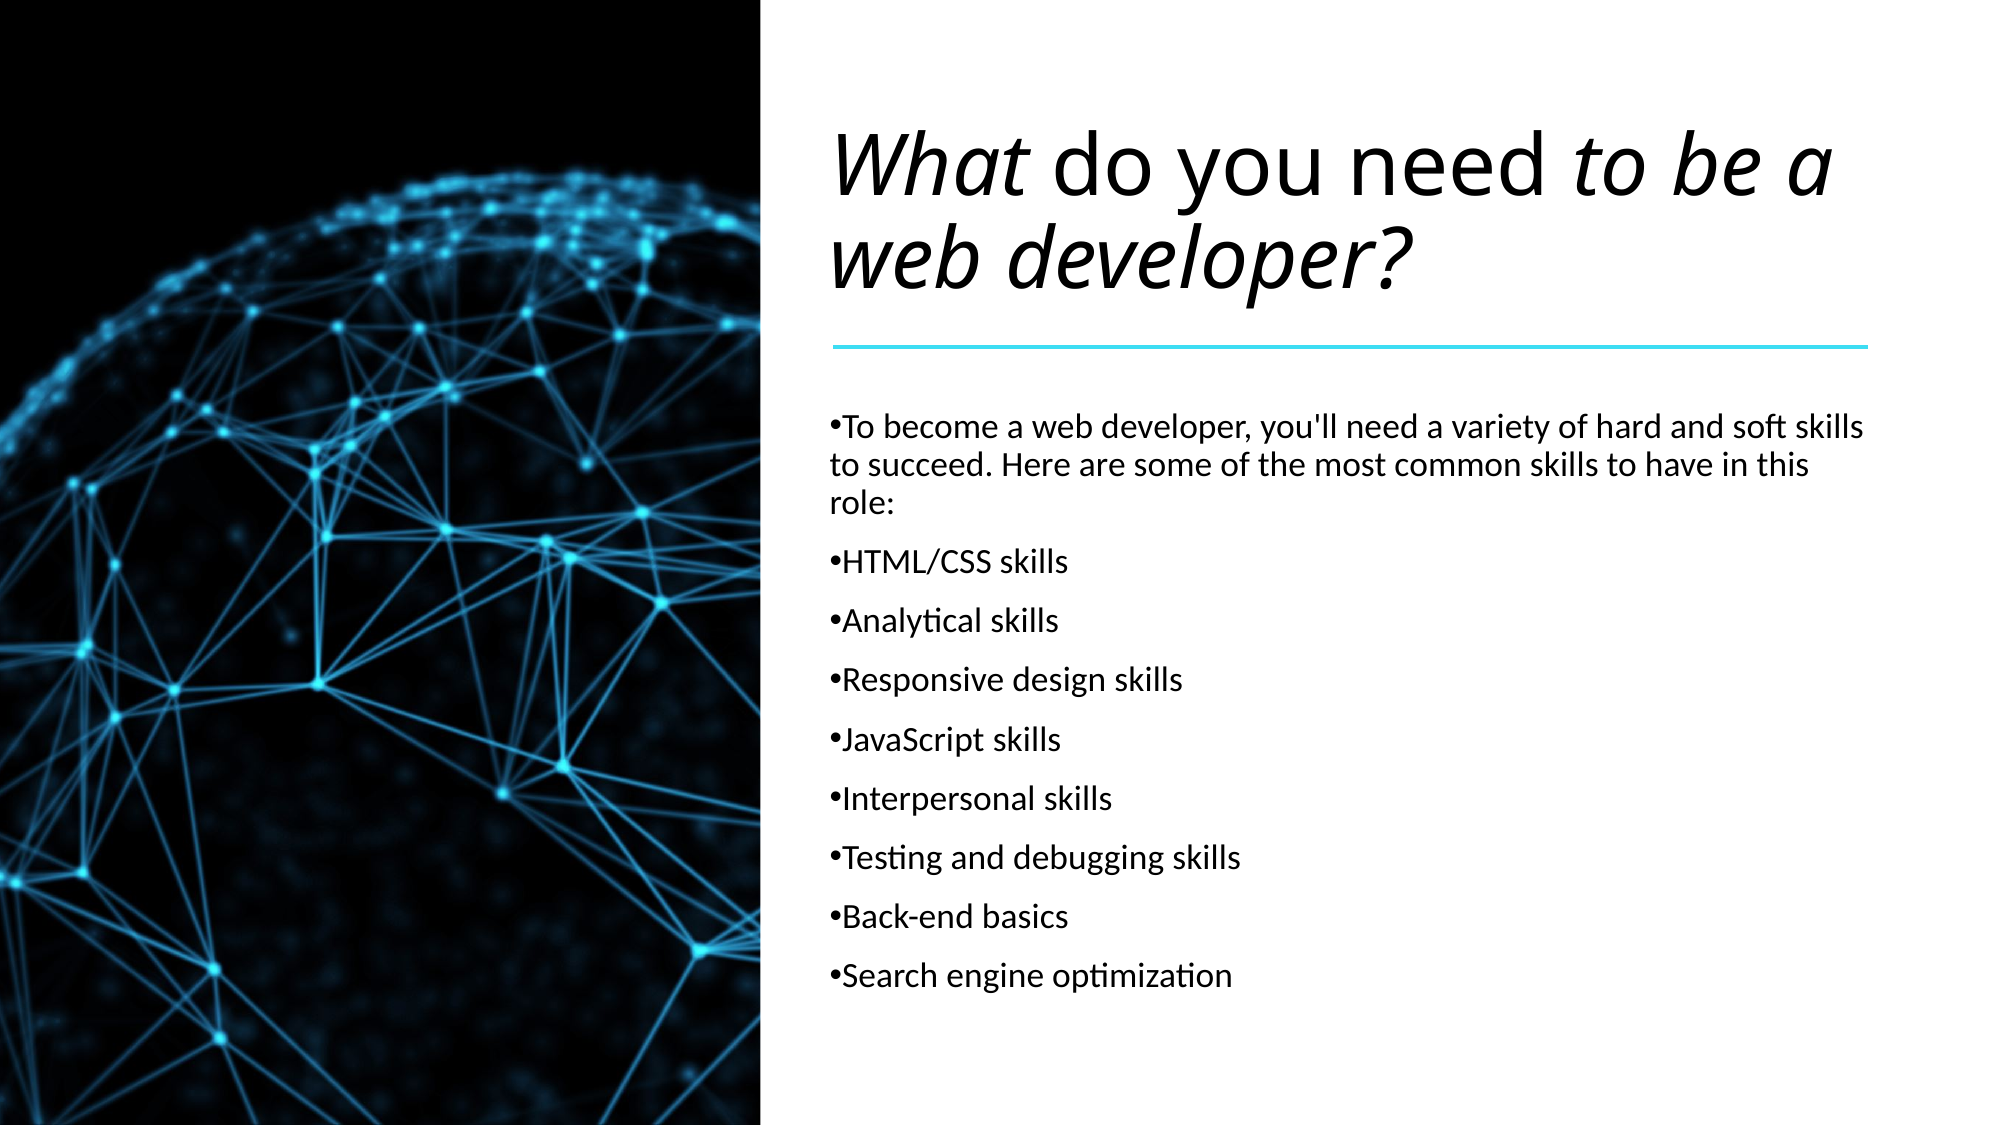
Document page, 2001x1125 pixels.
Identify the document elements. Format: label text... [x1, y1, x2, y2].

subtitle To become a web developer, you'll need a variety of hard and soft skills to succeed. Here are some of the most common skills to have in this role: HTML/CSS skills Analytical skills Responsive design skills JavaScript skills Interpersonal skills Testing and debugging skills Back-end basics Search engine optimization [814, 399, 1895, 1021]
picture [0, 0, 761, 1125]
title What do you need to be a web developer? [814, 103, 1895, 315]
